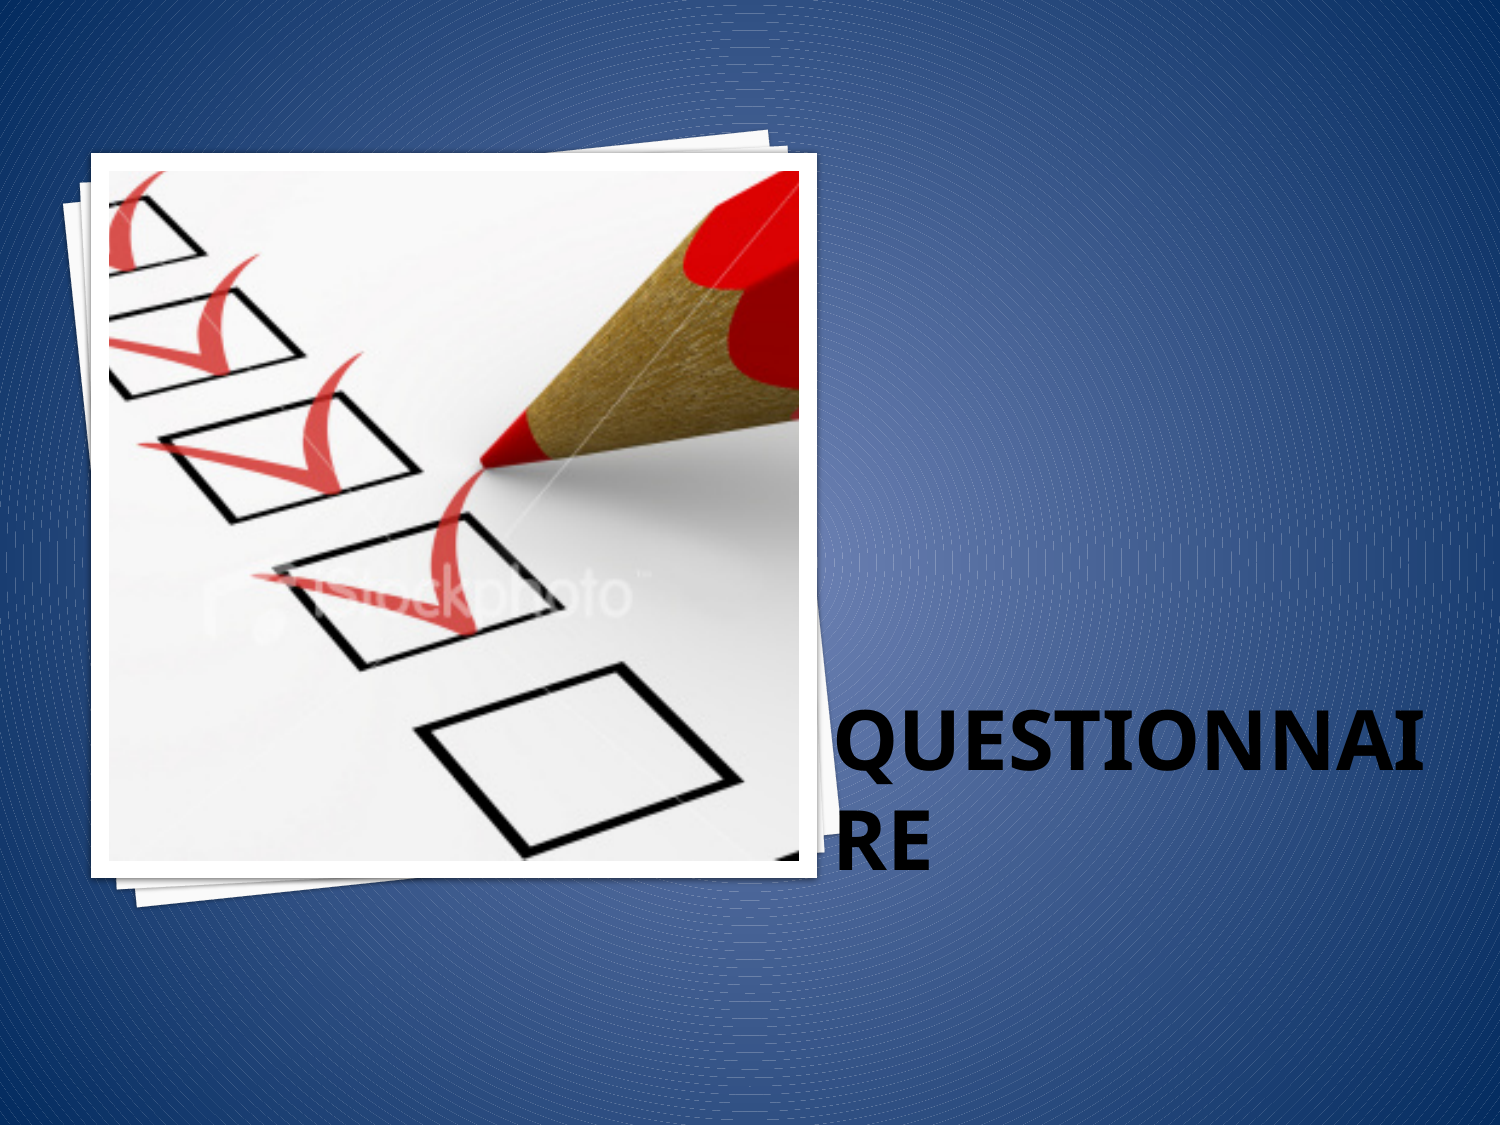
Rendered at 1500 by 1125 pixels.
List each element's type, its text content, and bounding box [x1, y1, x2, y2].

title Questionnaire [825, 549, 1475, 888]
picture [108, 170, 800, 862]
